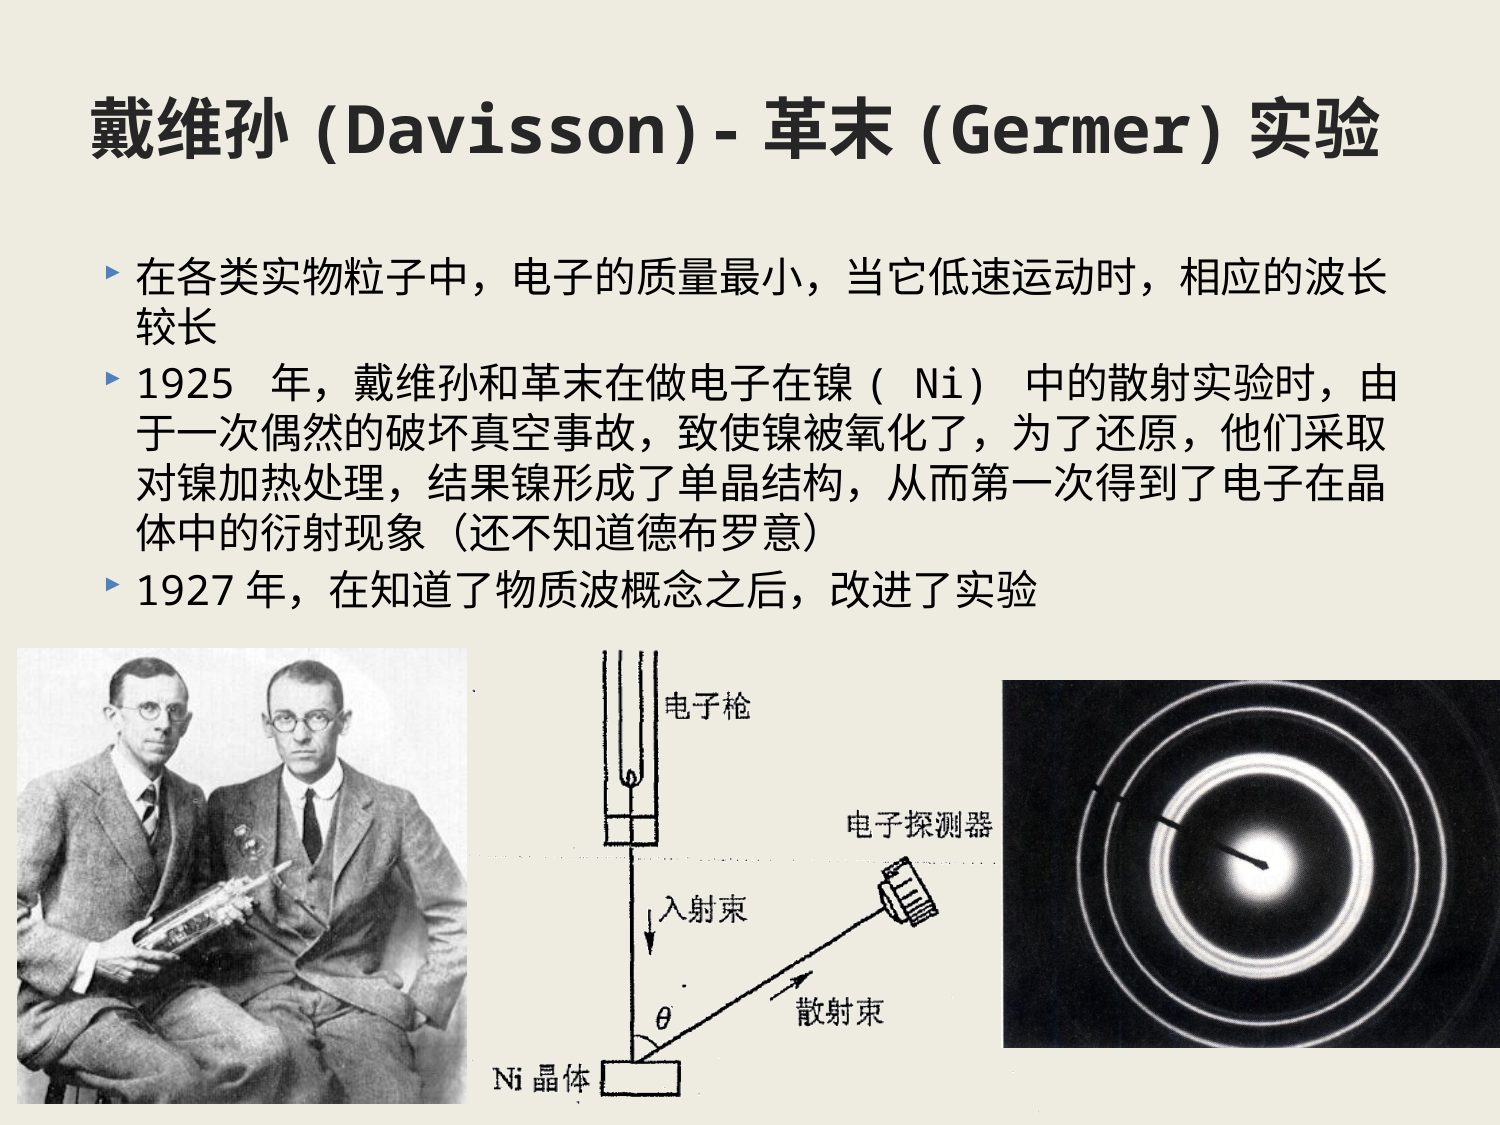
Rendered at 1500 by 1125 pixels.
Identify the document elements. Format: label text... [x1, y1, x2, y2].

picture [17, 615, 1500, 1125]
list 在各类实物粒子中，电子的质量最小，当它低速运动时，相应的波长较长 1925 年，戴维孙和革末在做电子在镍( Ni) 中的散射实验时，由于一次偶然的破坏真空事故，致使镍被氧化了，为了还原，他们采取对镍加热处理，结果镍形成了单晶结构，从而第一次得到了电子在晶体中的衍射现象（还不知道德布罗意） 1927年，在知道了物质波概念之后，改进了实验 [75, 242, 1425, 678]
title 戴维孙(Davisson)-革末(Germer)实验 [75, 45, 1425, 209]
